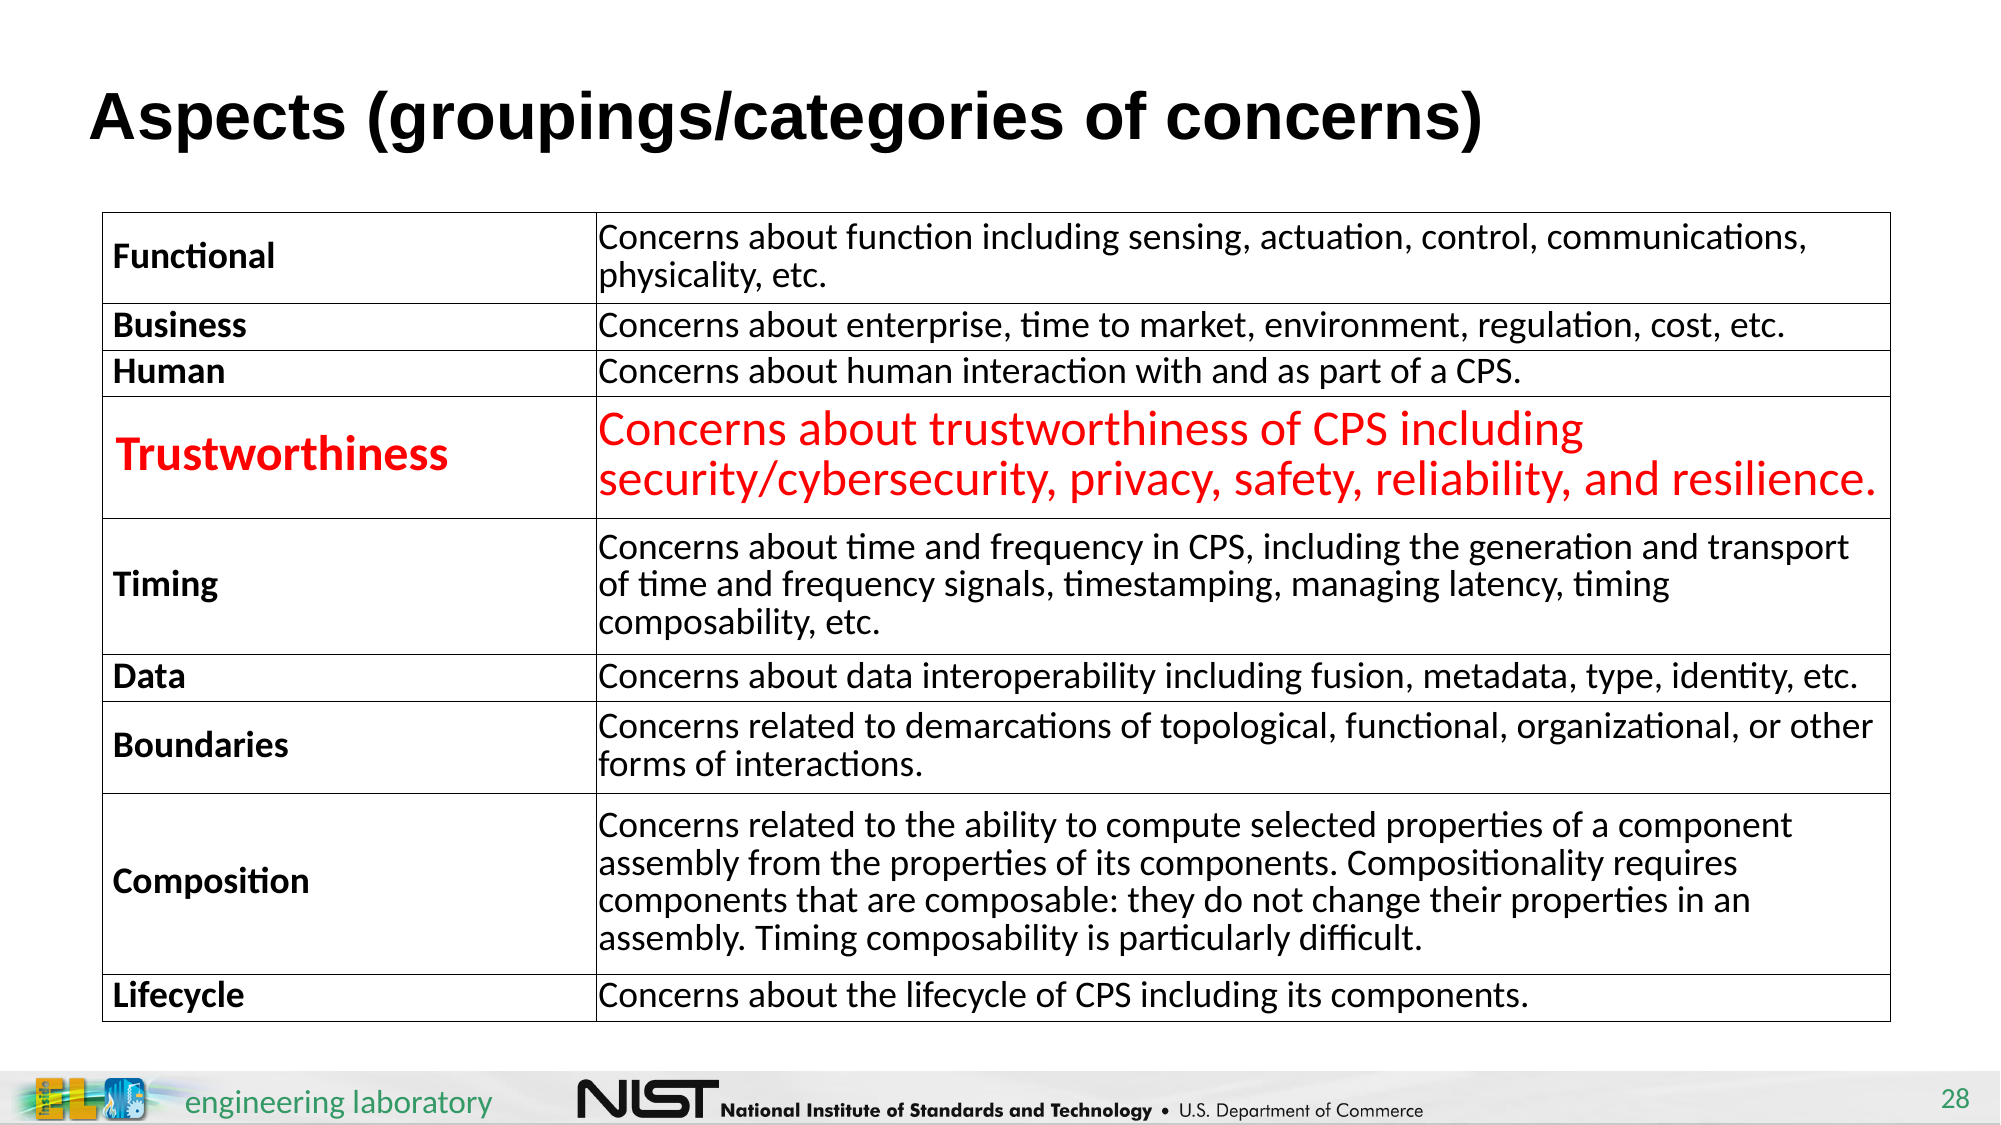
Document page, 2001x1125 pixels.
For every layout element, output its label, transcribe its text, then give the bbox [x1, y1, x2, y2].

table_header Concerns about function including sensing, actuation, control, communications, physicality, etc. [597, 213, 1890, 303]
table_cell Concerns about the lifecycle of CPS including its components. [597, 975, 1890, 1021]
table_cell Concerns related to the ability to compute selected properties of a component assembly from the properties of its components. Compositionality requires components that are composable: they do not change their properties in an assembly. Timing composability is particularly difficult. [597, 794, 1890, 974]
table_cell Timing [103, 519, 596, 654]
table_cell Composition [103, 794, 596, 974]
table_cell Concerns about data interoperability including fusion, metadata, type, identity, etc. [597, 655, 1890, 701]
title Aspects (groupings/categories of concerns) [73, 59, 1863, 177]
picture [572, 1077, 1428, 1123]
table_header Functional [103, 213, 596, 303]
table_cell Trustworthiness [103, 397, 596, 518]
picture [11, 1075, 237, 1121]
table_cell Lifecycle [103, 975, 596, 1021]
table_cell Concerns about time and frequency in CPS, including the generation and transport of time and frequency signals, timestamping, managing latency, timing composability, etc. [597, 519, 1890, 654]
slide_number 28 [1876, 1077, 1971, 1116]
table_cell Concerns about trustworthiness of CPS including security/cybersecurity, privacy, safety, reliability, and resilience. [597, 397, 1890, 518]
table_cell Business [103, 304, 596, 350]
table_cell Concerns related to demarcations of topological, functional, organizational, or other forms of interactions. [597, 702, 1890, 793]
table_cell Concerns about human interaction with and as part of a CPS. [597, 351, 1890, 396]
table_cell Human [103, 351, 596, 396]
table_cell Concerns about enterprise, time to market, environment, regulation, cost, etc. [597, 304, 1890, 350]
table_cell Data [103, 655, 596, 701]
table_cell Boundaries [103, 702, 596, 793]
